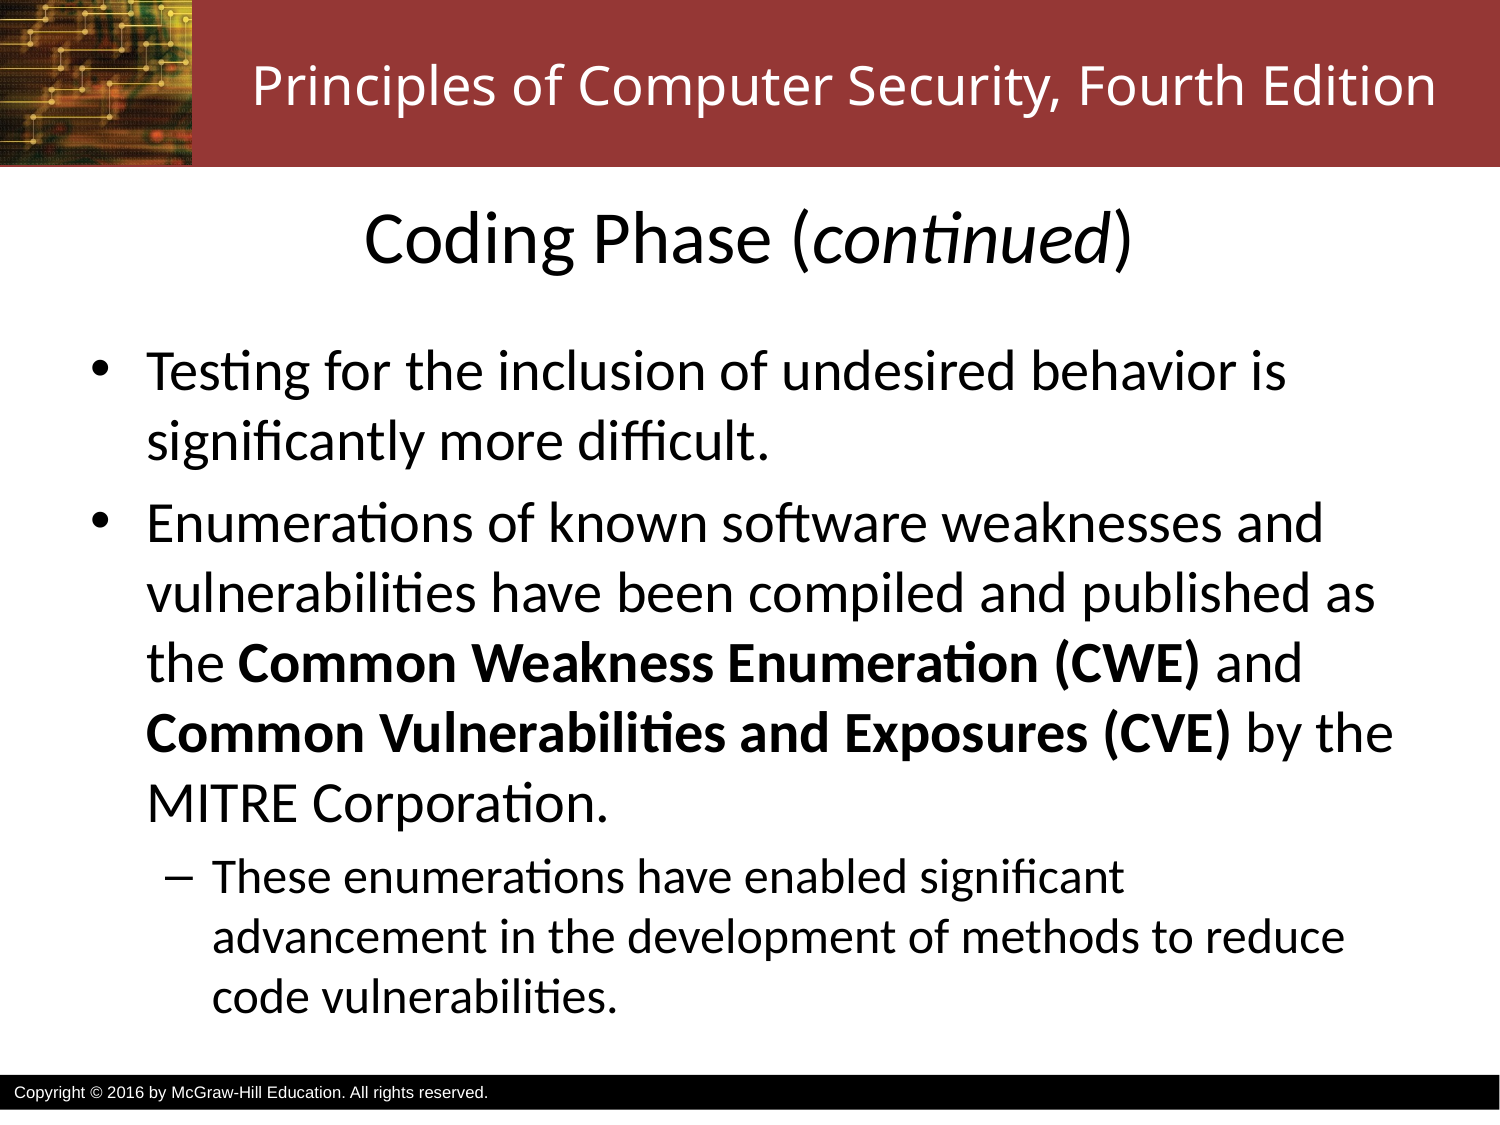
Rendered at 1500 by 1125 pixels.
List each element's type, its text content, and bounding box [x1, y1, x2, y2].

picture [0, 0, 192, 165]
list Testing for the inclusion of undesired behavior is significantly more difficult. Enumerations of known software weaknesses and vulnerabilities have been compiled and published as the Common Weakness Enumeration (CWE) and Common Vulnerabilities and Exposures (CVE) by the MITRE Corporation. These enumerations have enabled significant advancement in the development of methods to reduce code vulnerabilities. [75, 324, 1425, 1005]
title Coding Phase (continued) [75, 181, 1425, 324]
